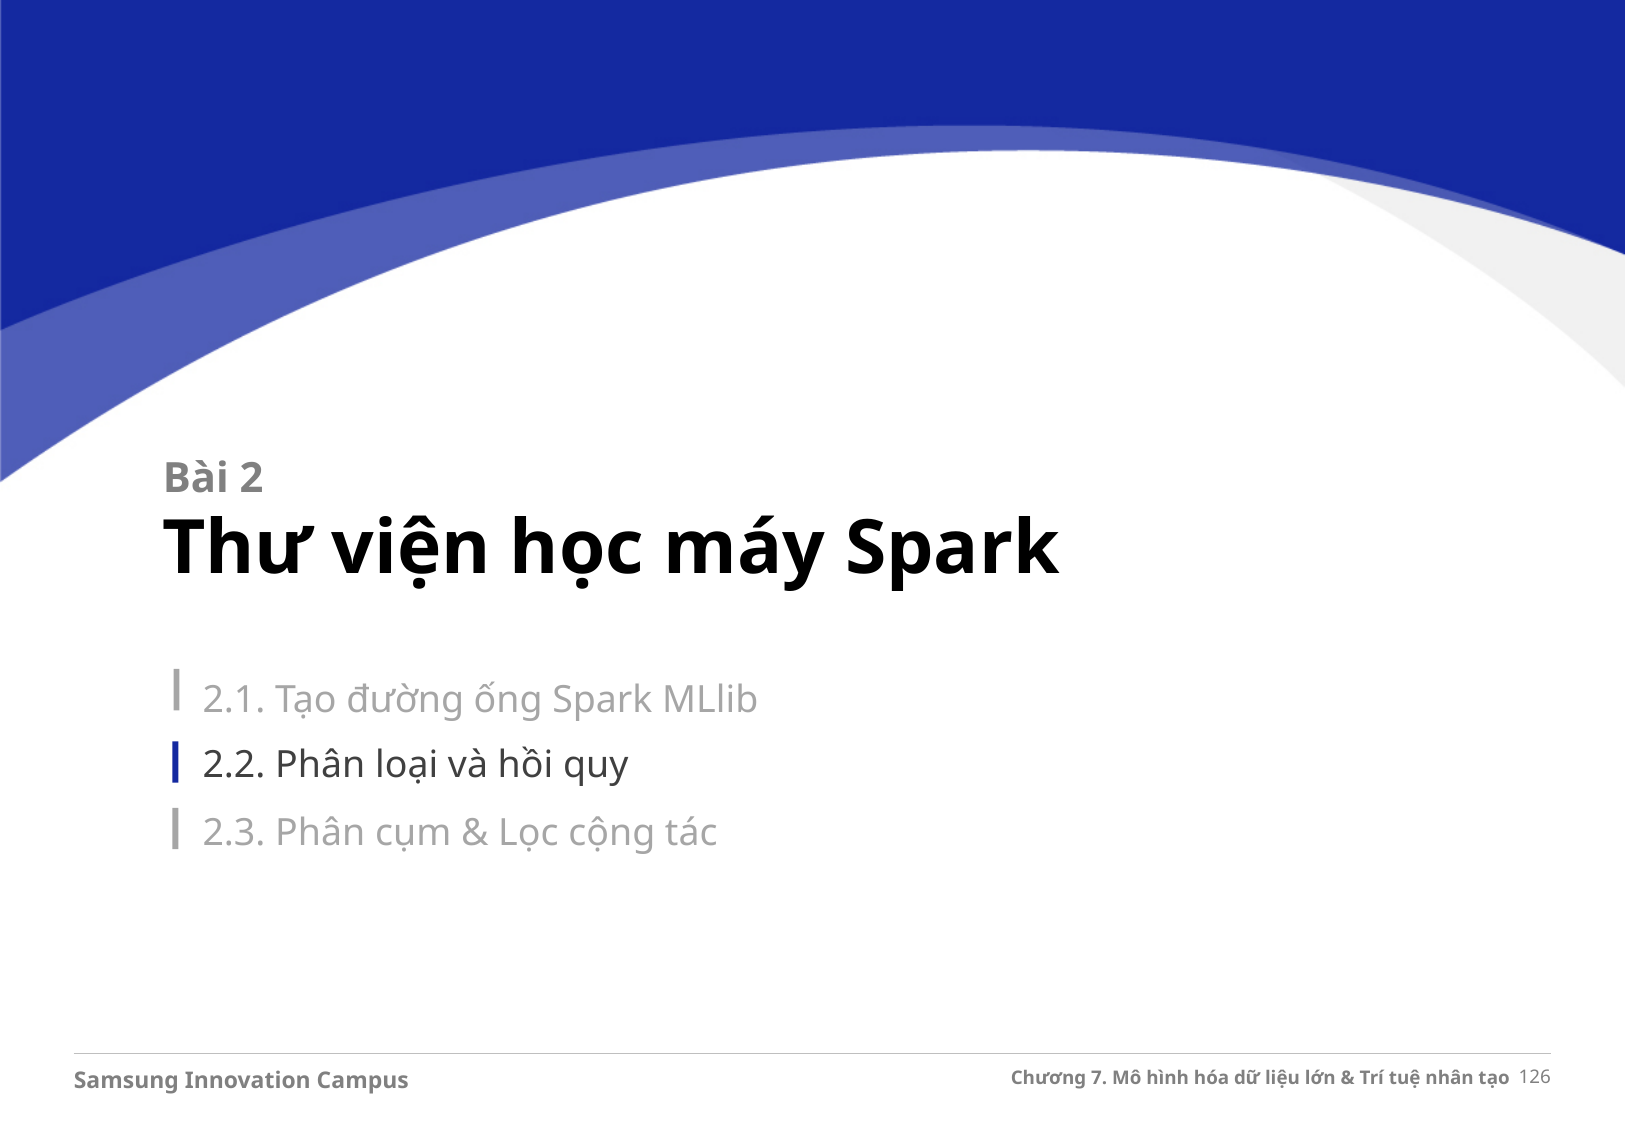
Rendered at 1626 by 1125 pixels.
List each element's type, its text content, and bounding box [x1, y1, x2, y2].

picture [0, 0, 1625, 1125]
text_box 2.1. Tạo đường ống Spark MLlib [201, 674, 1109, 721]
list Bài 2 [162, 450, 1062, 502]
list Thư viện học máy Spark [162, 498, 1532, 590]
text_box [172, 807, 1108, 854]
text_box [171, 740, 179, 784]
text_box 2.2. Phân loại và hồi quy [201, 738, 1109, 786]
text_box [173, 668, 180, 711]
